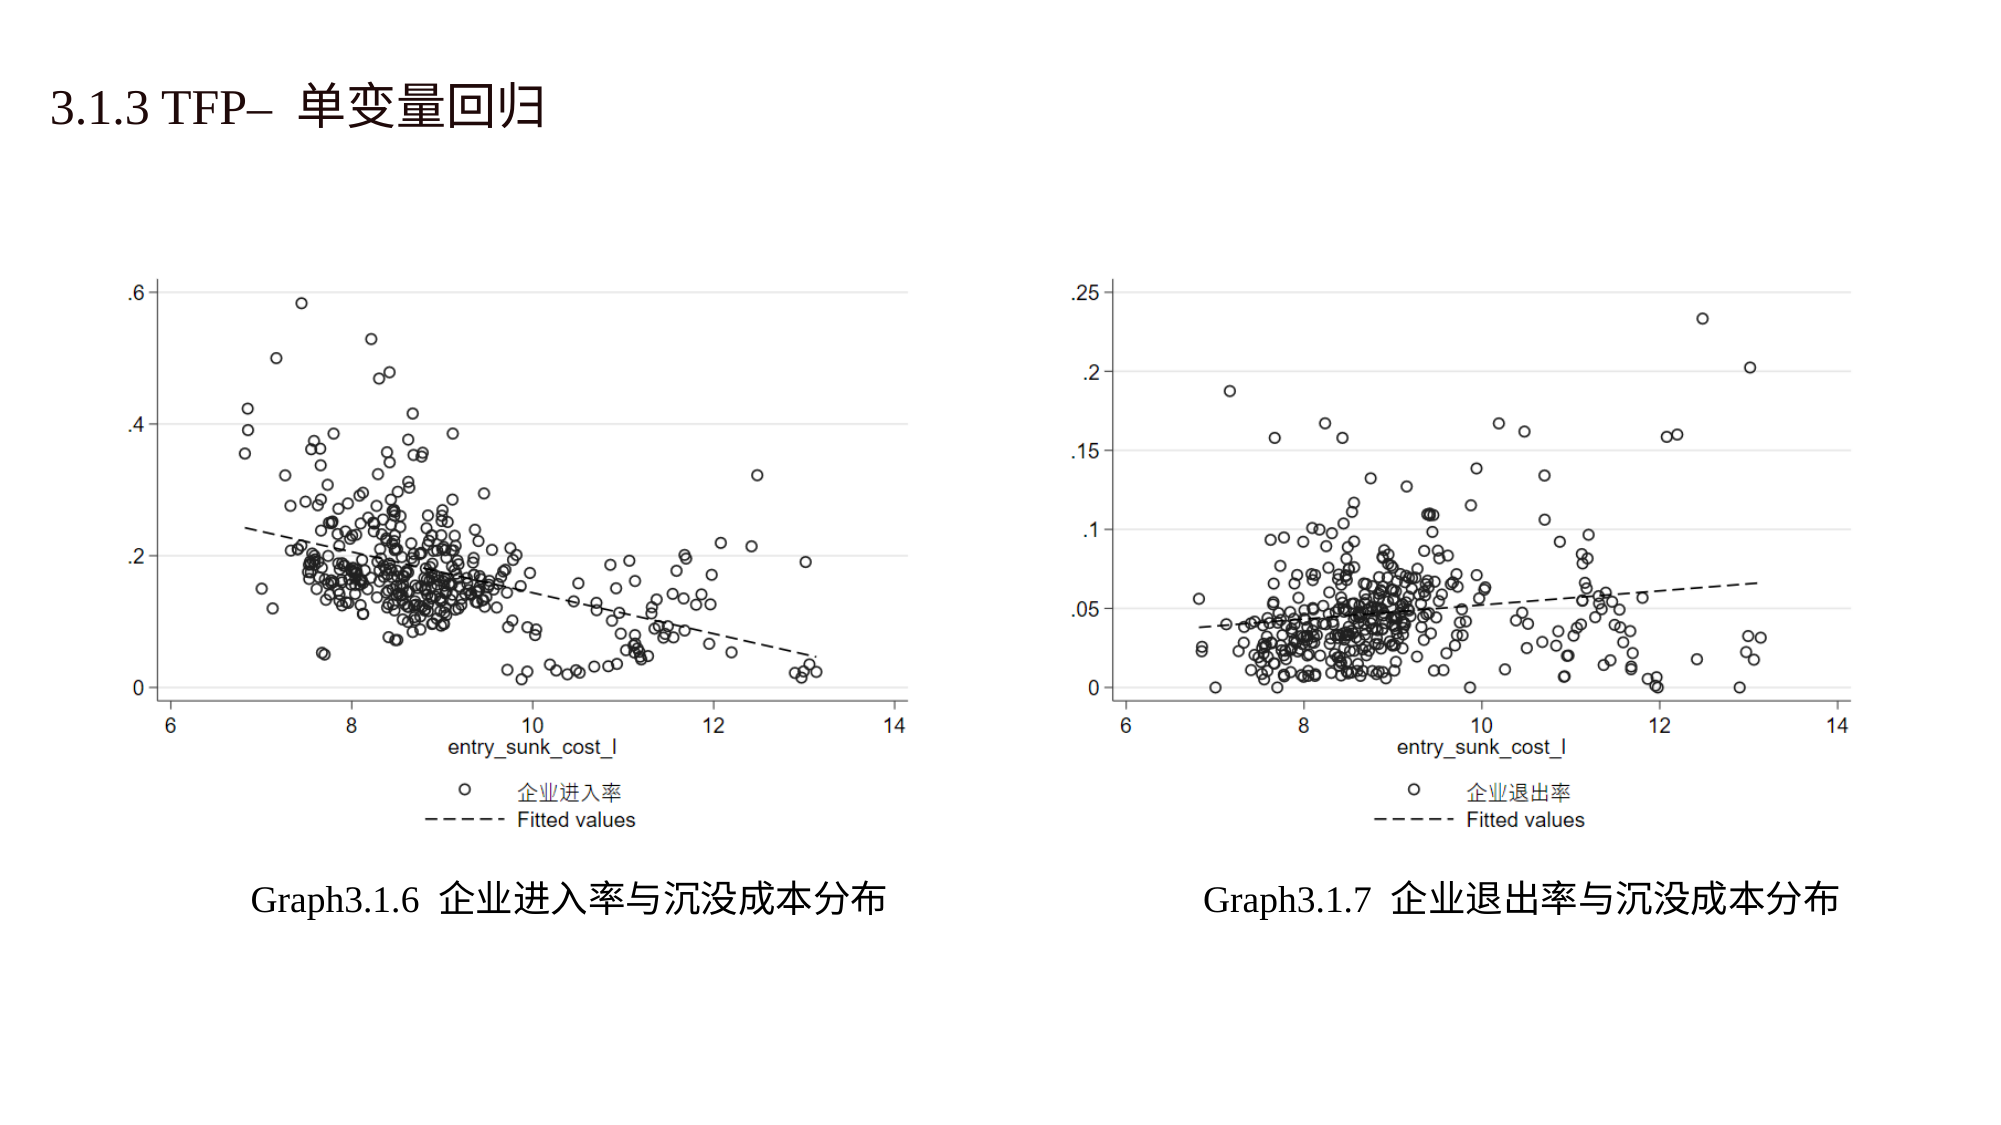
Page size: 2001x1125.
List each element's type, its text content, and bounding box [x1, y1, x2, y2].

text_box Graph3.1.7 企业退出率与沉没成本分布 [1188, 868, 1856, 928]
picture [92, 257, 930, 868]
text_box 3.1.3 TFP– 单变量回归 [35, 67, 1035, 143]
text_box Graph3.1.6 企业进入率与沉没成本分布 [235, 868, 903, 928]
picture [1034, 257, 1873, 868]
